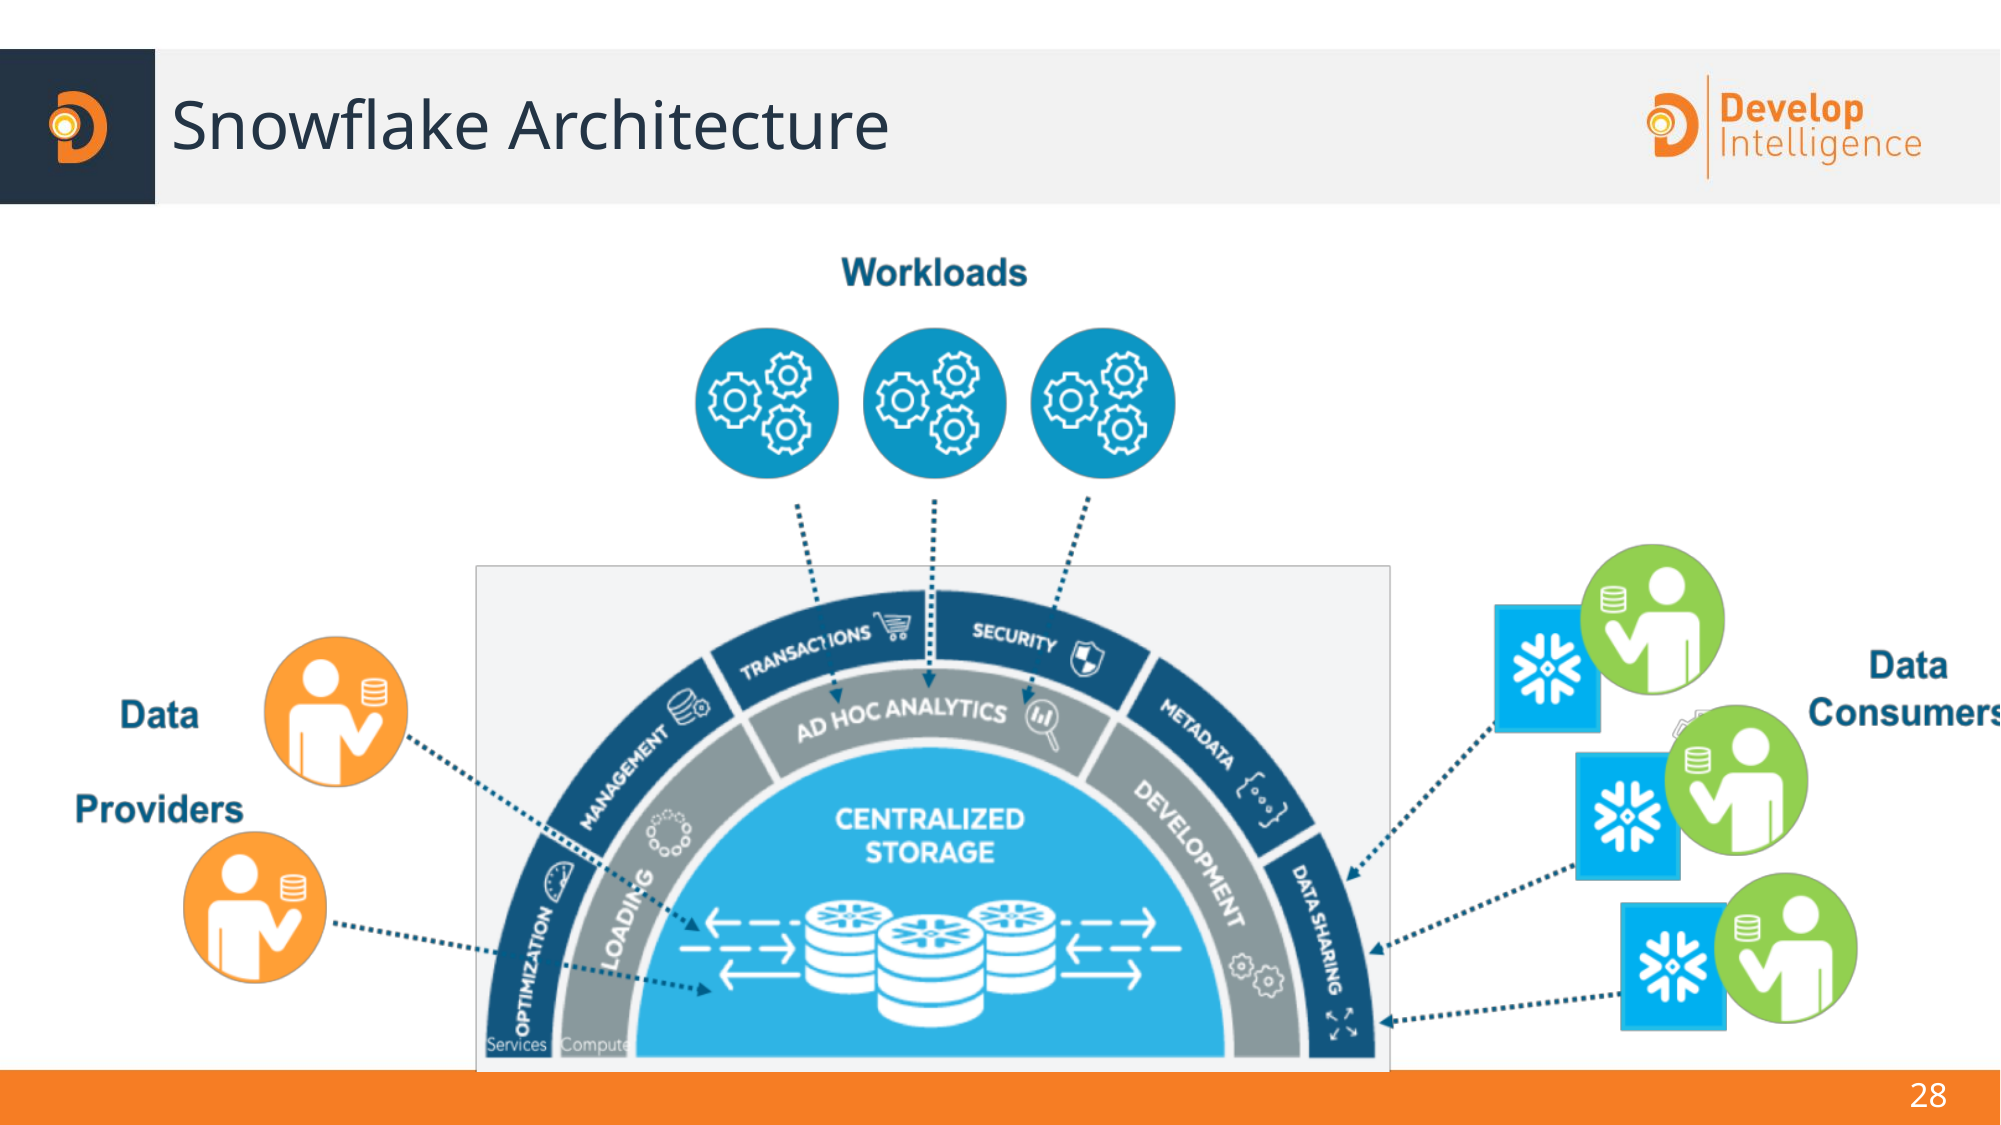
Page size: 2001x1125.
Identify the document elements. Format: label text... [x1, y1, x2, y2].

title Snowflake Architecture [156, 53, 1999, 203]
slide_number 28 [1860, 1083, 1998, 1122]
picture [0, 0, 2001, 1125]
